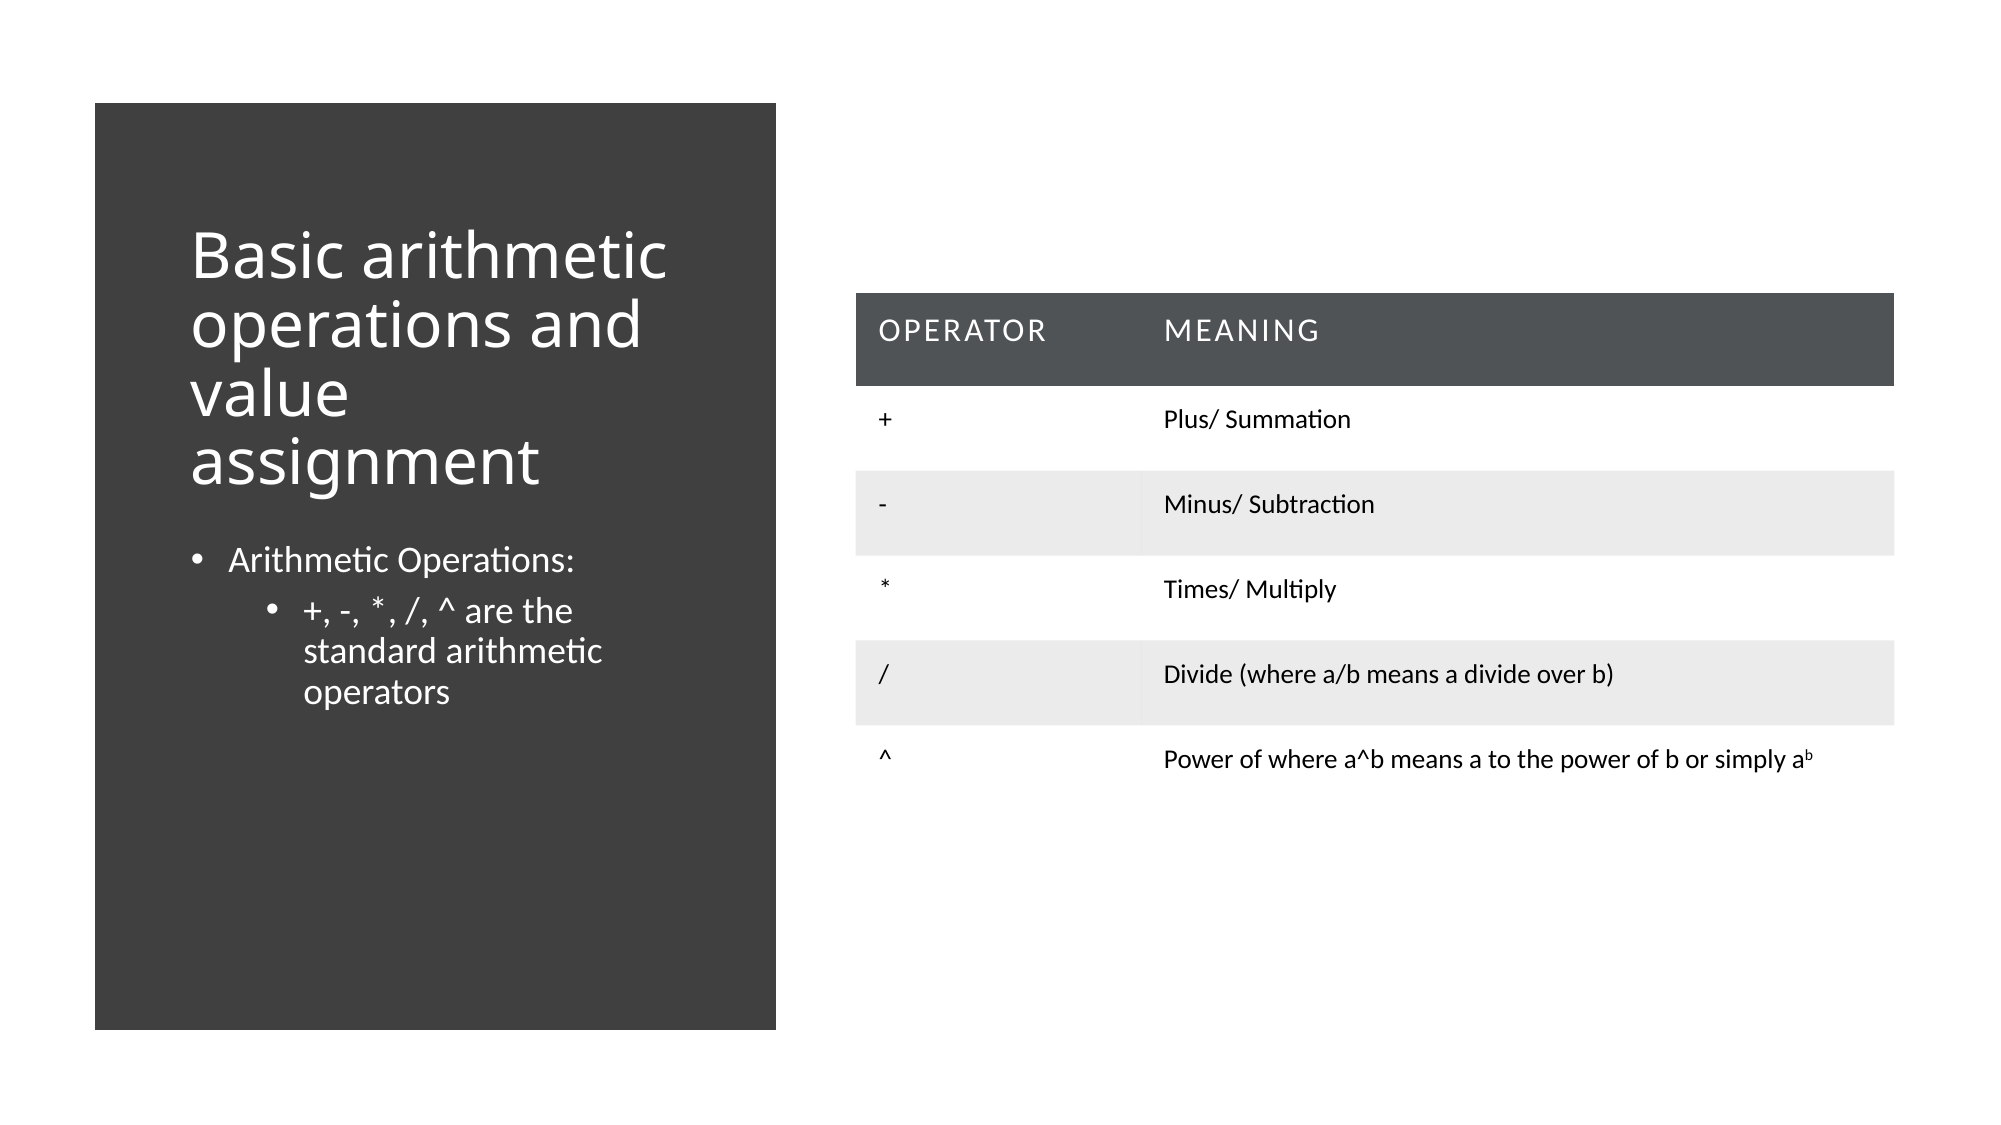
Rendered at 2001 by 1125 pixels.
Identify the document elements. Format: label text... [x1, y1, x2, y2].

title Basic arithmetic operations and value assignment [175, 167, 693, 506]
table_header Operator [856, 293, 1141, 386]
table_cell ^ [856, 725, 1141, 843]
table_cell Power of where a^b means a to the power of b or simply ab [1141, 725, 1894, 843]
table_cell + [856, 386, 1141, 471]
table_cell Divide (where a/b means a divide over b) [1141, 640, 1894, 725]
table_header Meaning [1141, 293, 1894, 386]
table_cell Times/ Multiply [1141, 556, 1894, 640]
text_box [104, 112, 767, 1020]
table_cell / [856, 640, 1141, 725]
table_cell * [856, 556, 1141, 640]
table_cell Minus/ Subtraction [1141, 471, 1894, 556]
list Arithmetic Operations: +, -, *, /, ^ are the standard arithmetic operators [175, 532, 693, 899]
table_cell - [856, 471, 1141, 556]
table_cell Plus/ Summation [1141, 386, 1894, 471]
